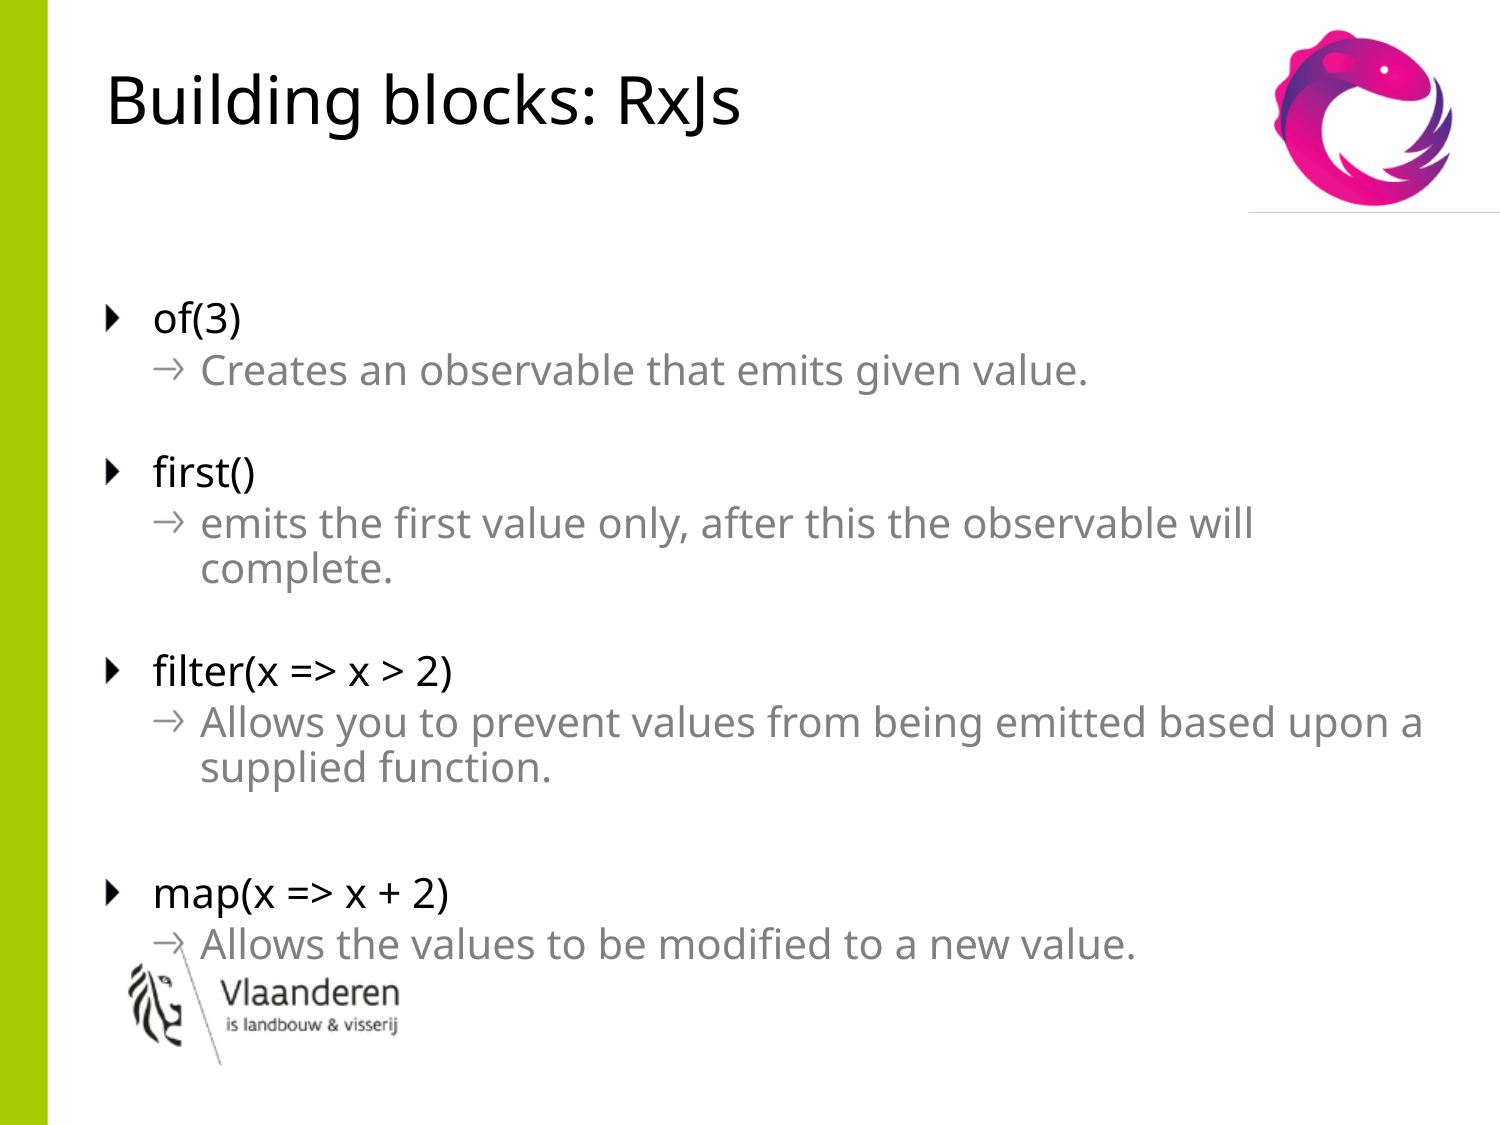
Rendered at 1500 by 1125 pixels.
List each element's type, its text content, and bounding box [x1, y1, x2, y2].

list of(3) Creates an observable that emits given value. first() emits the first value only, after this the observable will complete. filter(x => x > 2) Allows you to prevent values from being emitted based upon a supplied function. map(x => x + 2) Allows the values to be modified to a new value. [105, 241, 1448, 944]
picture [152, 511, 196, 534]
title Building blocks: RxJs [105, 58, 1448, 241]
picture [105, 304, 143, 332]
picture [105, 657, 143, 684]
picture [1248, 0, 1500, 215]
picture [105, 932, 443, 1072]
picture [152, 710, 196, 733]
picture [105, 458, 143, 485]
picture [105, 879, 143, 906]
picture [152, 358, 196, 381]
